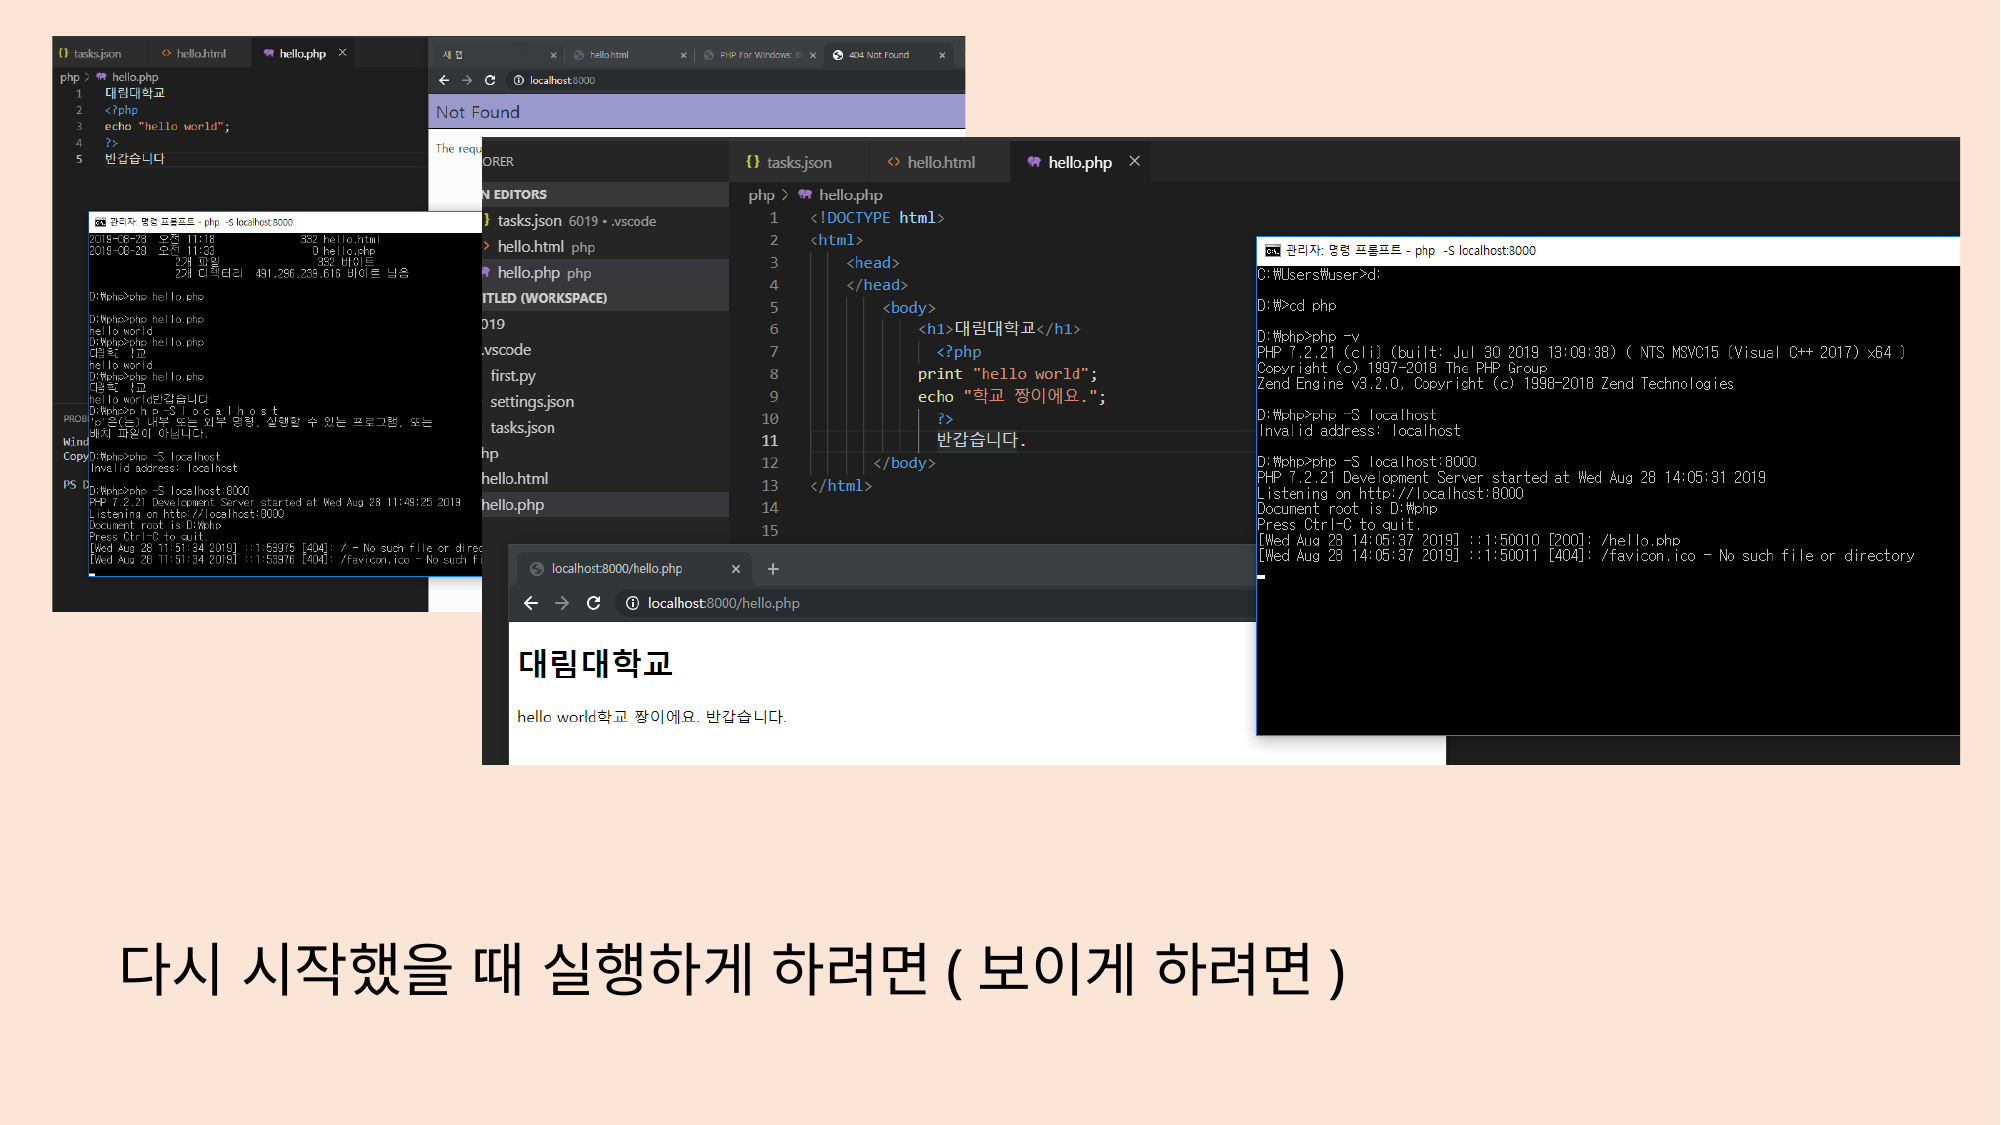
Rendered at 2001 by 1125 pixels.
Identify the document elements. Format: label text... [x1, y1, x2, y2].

picture [52, 36, 1961, 765]
list 다시 시작했을 때 실행하게 하려면(보이게 하려면) [103, 933, 1828, 1101]
